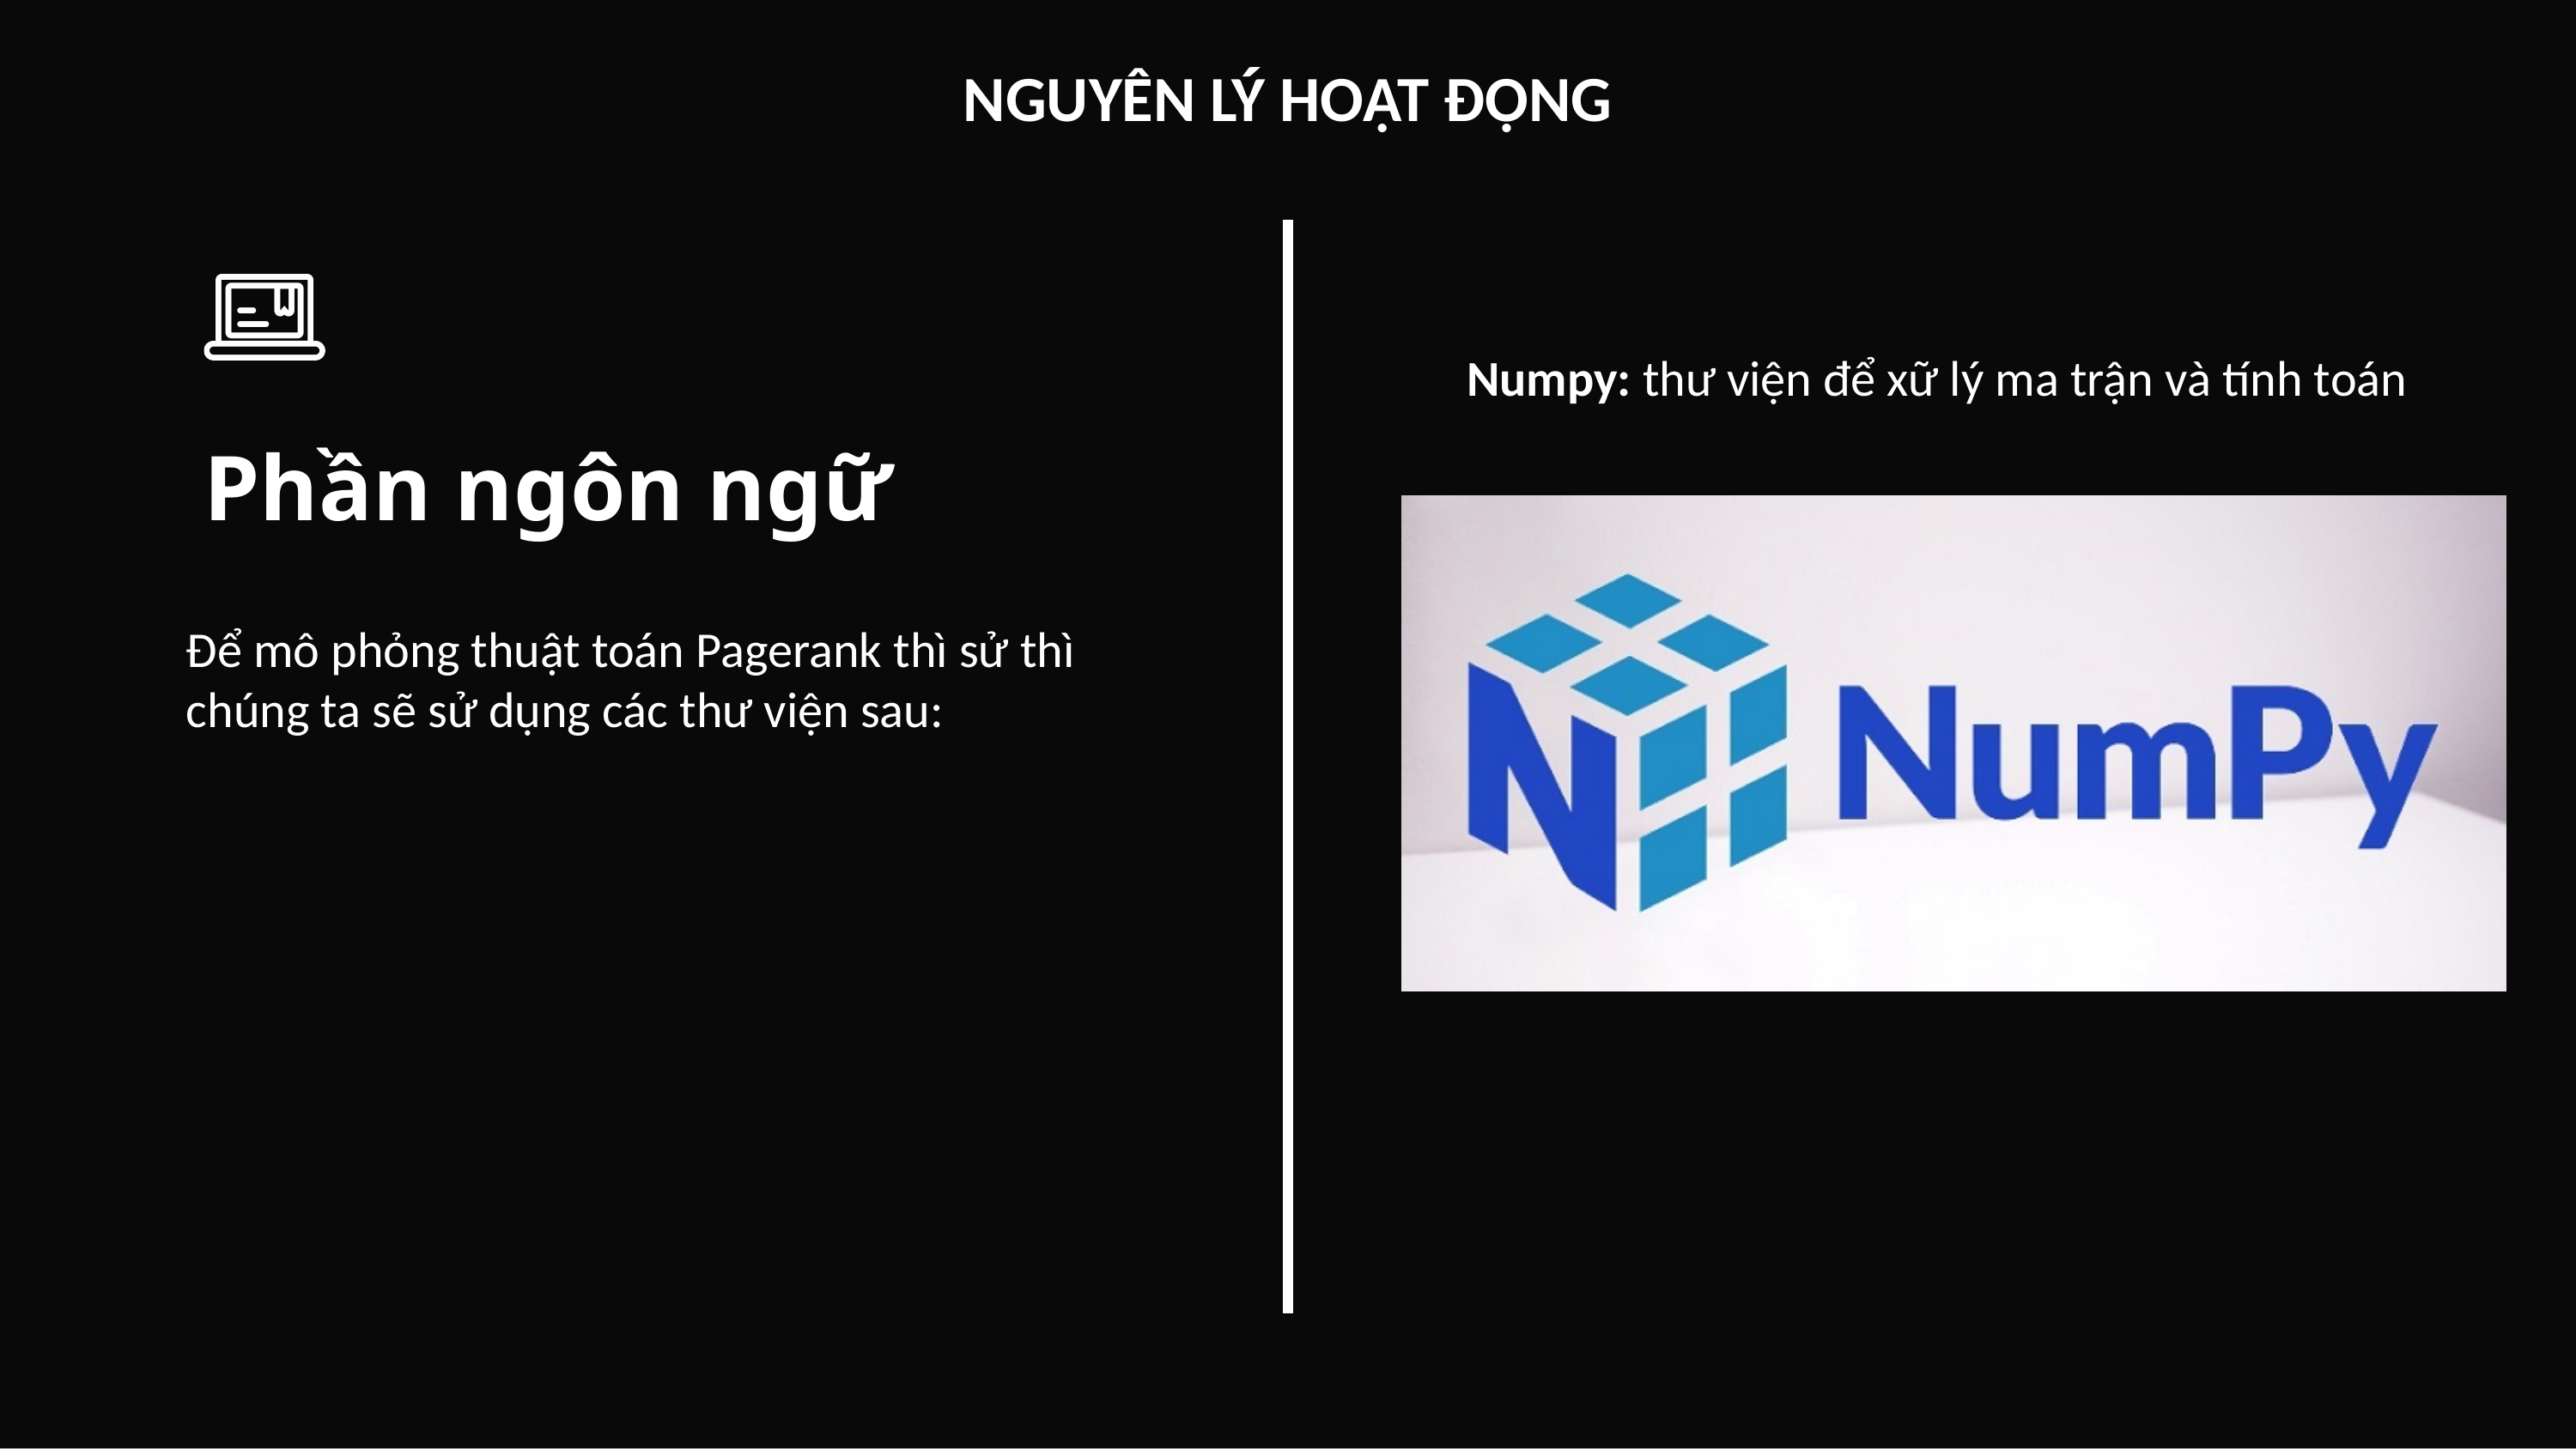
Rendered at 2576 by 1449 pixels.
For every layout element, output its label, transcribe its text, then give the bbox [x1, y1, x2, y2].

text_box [204, 274, 1068, 540]
text_box Numpy: thư viện để xữ lý ma trận và tính toán [1376, 339, 2498, 413]
text_box NGUYÊN LÝ HOẠT ĐỘNG [708, 51, 1868, 141]
text_box [0, 0, 2576, 1449]
picture [1401, 494, 2506, 992]
text_box Để mô phỏng thuật toán Pagerank thì sử thì chúng ta sẽ sử dụng các thư viện sau: [173, 611, 1202, 744]
